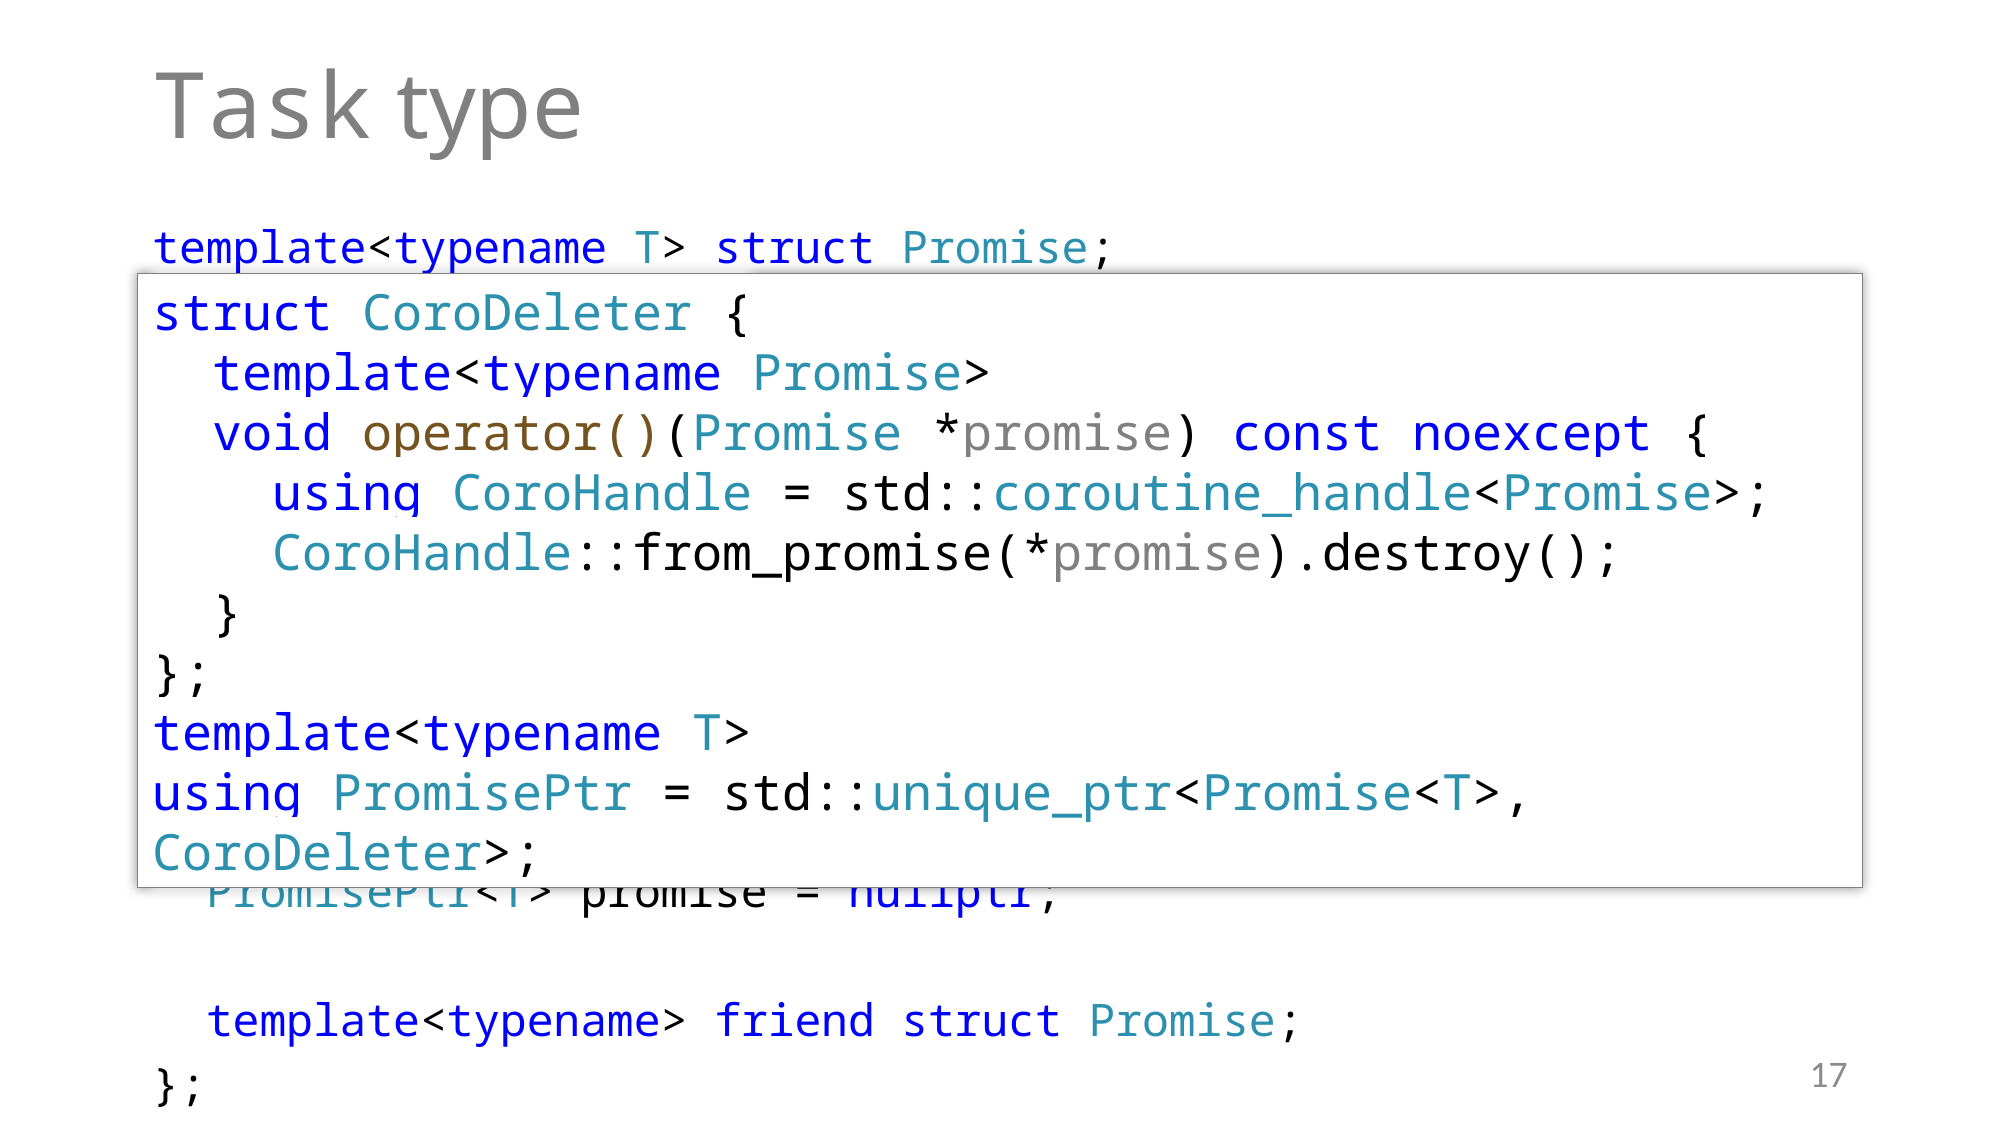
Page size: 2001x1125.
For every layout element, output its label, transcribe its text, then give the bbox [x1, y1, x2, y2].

list template<typename T> struct Promise; template<typename T> struct [[nodiscard]] Task { using promise_type = Promise<T>; Task() = default; private: explicit Task(Promise<T> *promise) : promise{ promise } {} PromisePtr<T> promise = nullptr; template<typename> friend struct Promise; }; [137, 895, 1863, 1125]
text_box struct CoroDeleter { template<typename Promise> void operator()(Promise *promise) const noexcept { using CoroHandle = std::coroutine_handle<Promise>; CoroHandle::from_promise(*promise).destroy(); } }; template<typename T> using PromisePtr = std::unique_ptr<Promise<T>, CoroDeleter>; [137, 273, 1863, 888]
title Task type [137, 0, 1863, 217]
list template<typename T> struct Promise; template<typename T> struct [[nodiscard]] Task { using promise_type = Promise<T>; Task() = default; private: explicit Task(Promise<T> *promise) : promise{ promise } {} PromisePtr<T> promise = nullptr; template<typename> friend struct Promise; }; [137, 217, 1863, 265]
